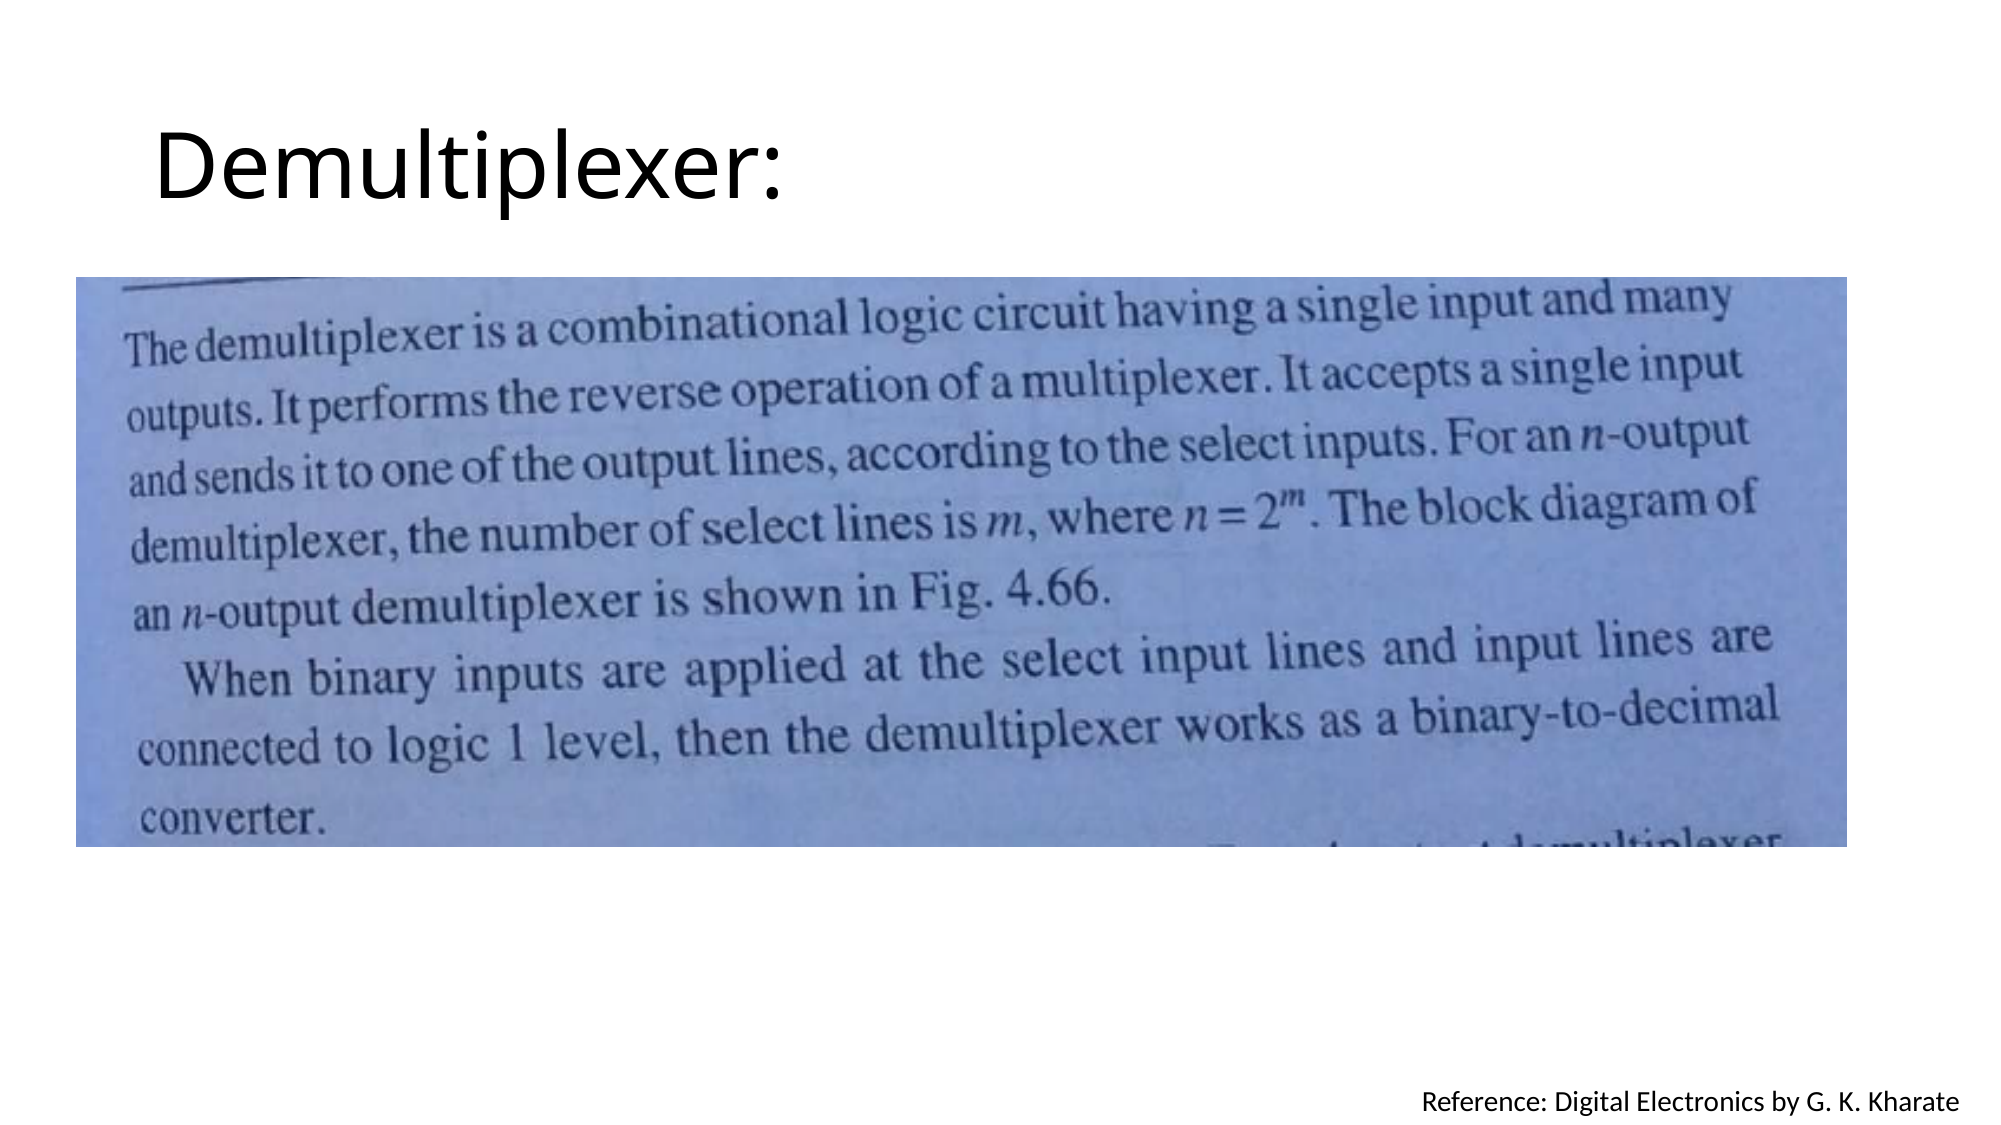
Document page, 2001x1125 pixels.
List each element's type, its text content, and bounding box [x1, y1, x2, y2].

text_box Reference: Digital Electronics by G. K. Kharate [1407, 1074, 2000, 1125]
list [75, 277, 1847, 847]
title Demultiplexer: [137, 59, 1863, 278]
